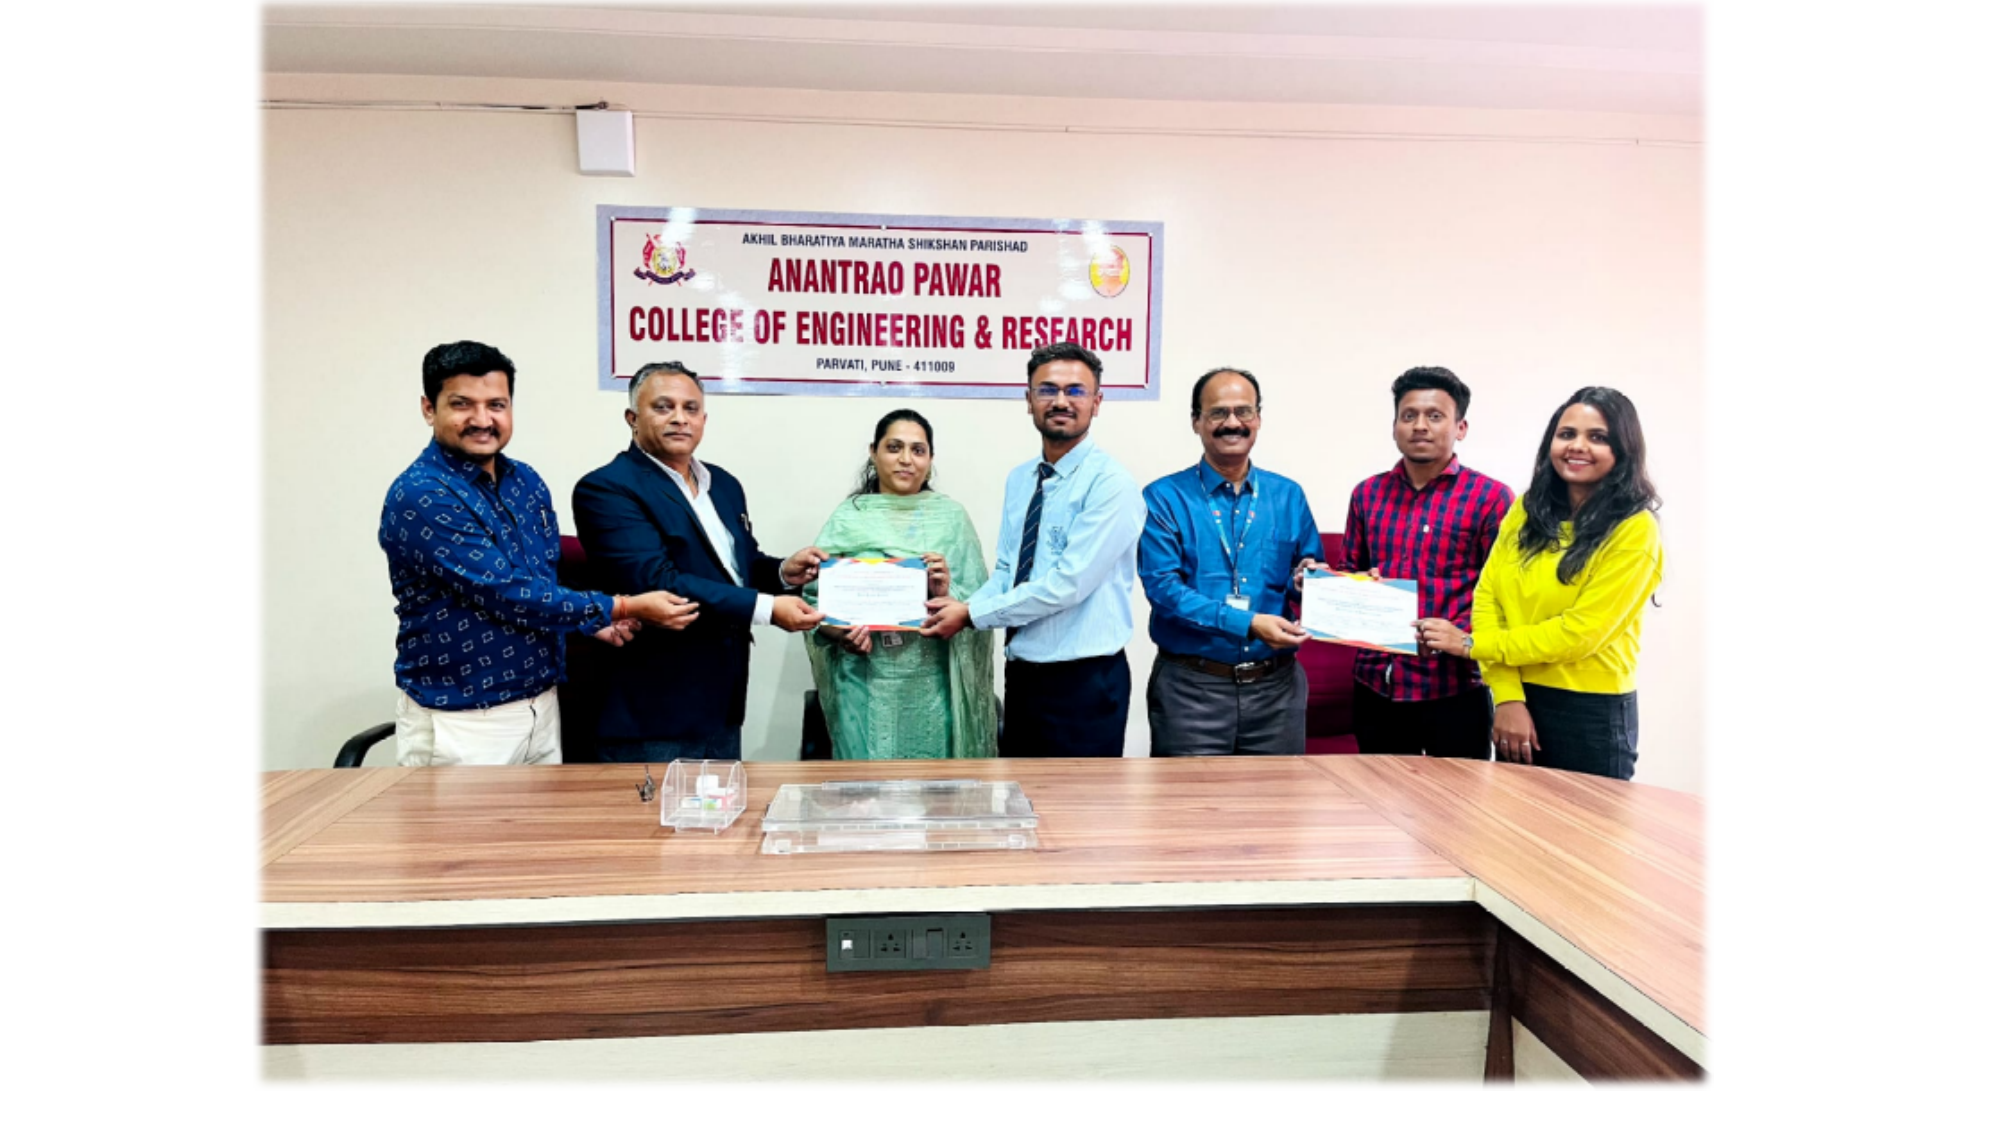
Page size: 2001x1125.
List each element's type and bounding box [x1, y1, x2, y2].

picture [253, 0, 1714, 1091]
